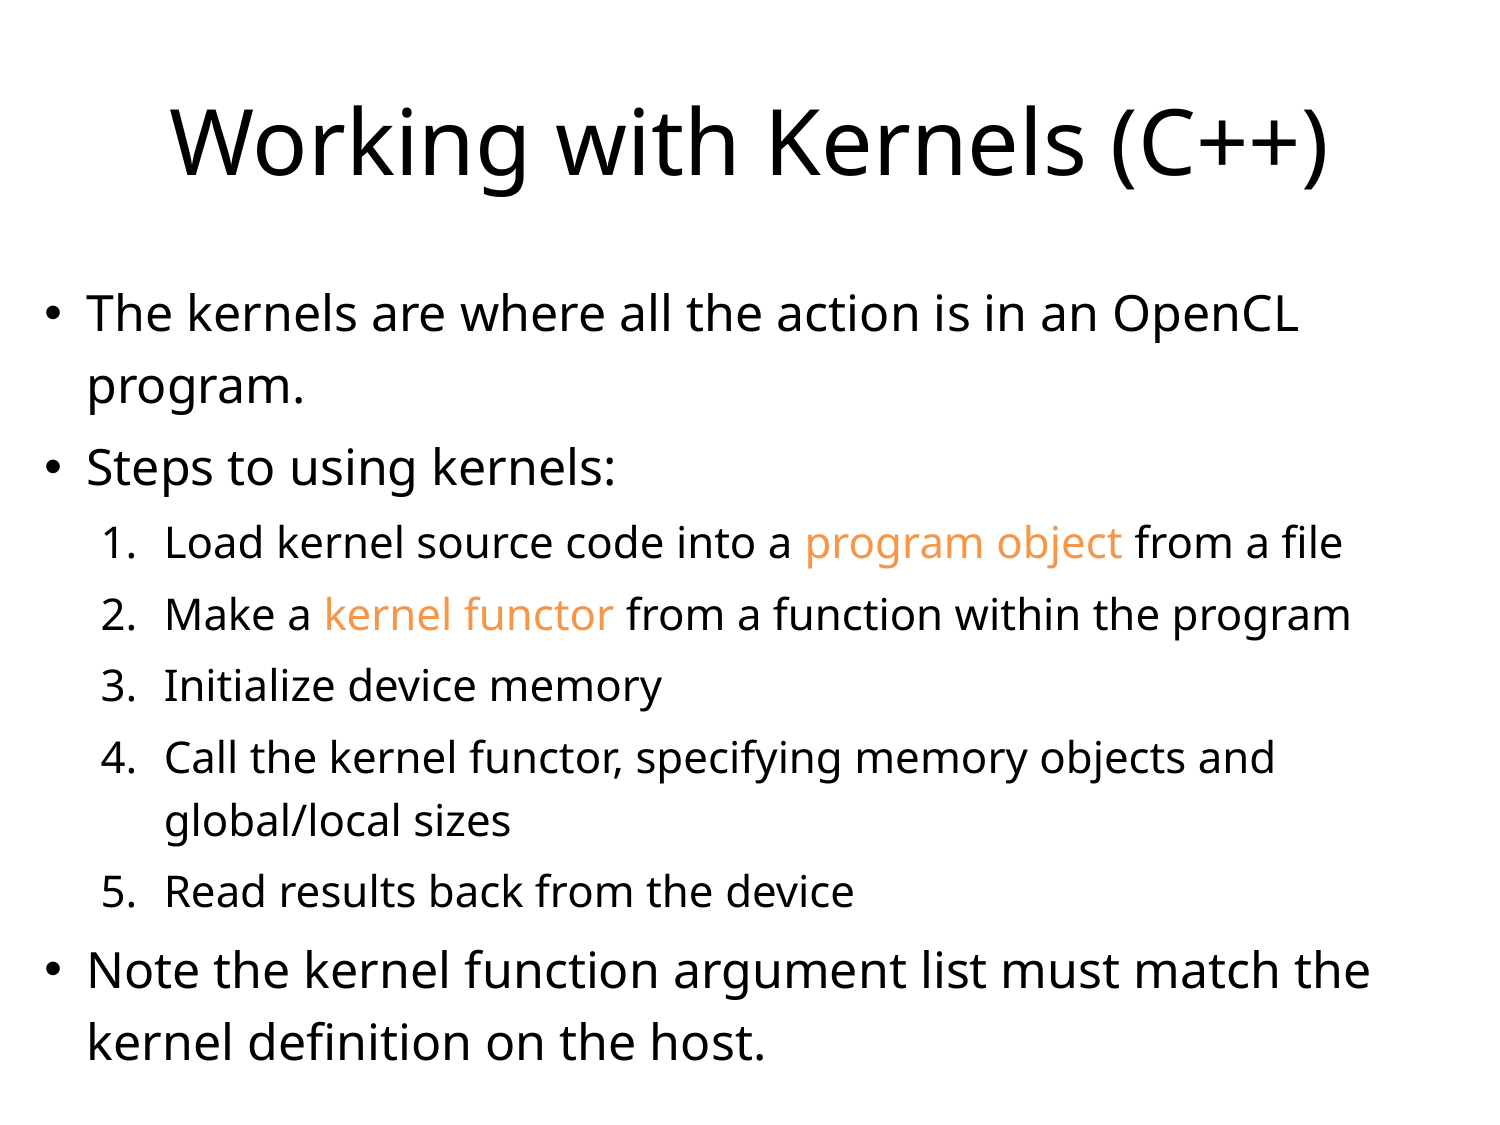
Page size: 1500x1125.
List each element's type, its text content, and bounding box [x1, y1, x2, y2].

text_box The kernels are where all the action is in an OpenCL program. Steps to using kernels: Load kernel source code into a program object from a file Make a kernel functor from a function within the program Initialize device memory Call the kernel functor, specifying memory objects and global/local sizes Read results back from the device Note the kernel function argument list must match the kernel definition on the host. [29, 262, 1471, 1083]
text_box Working with Kernels (C++) [74, 45, 1425, 233]
